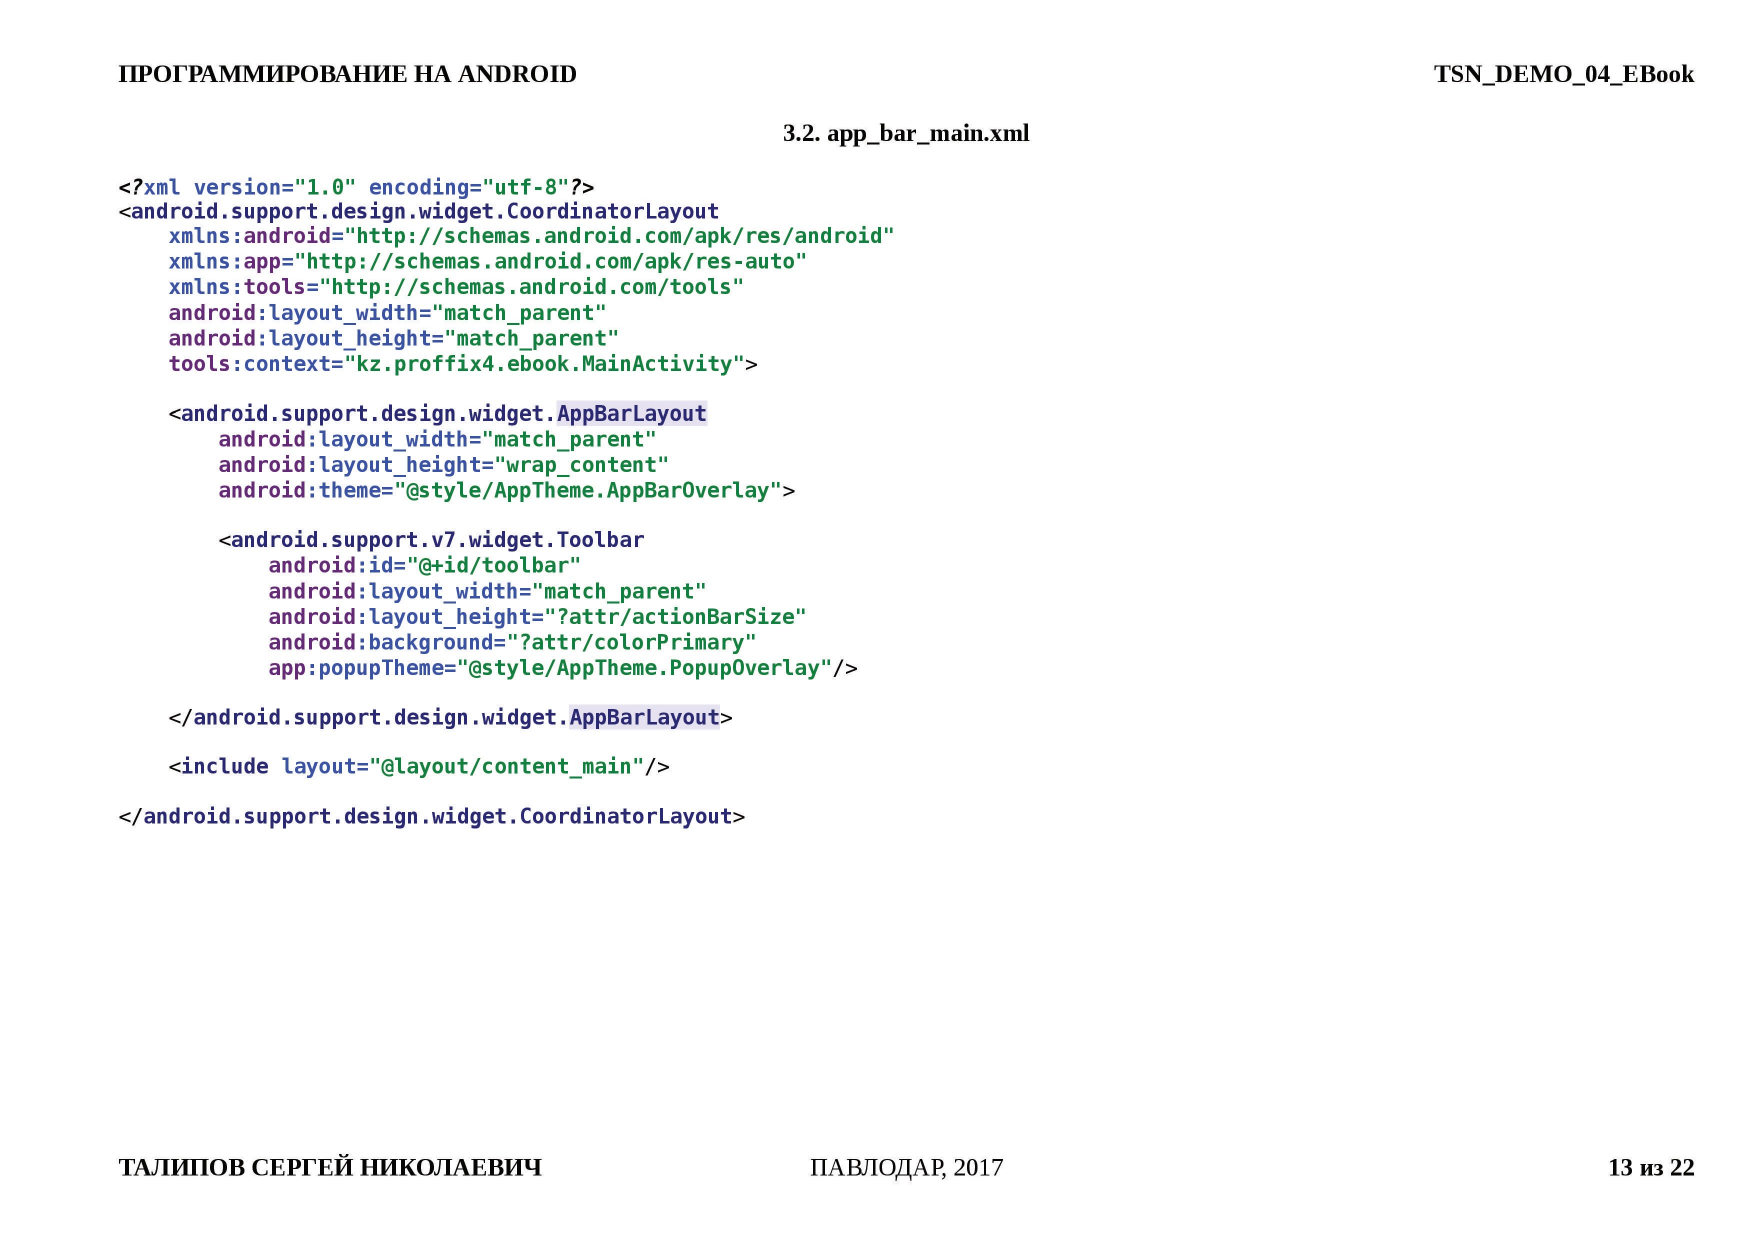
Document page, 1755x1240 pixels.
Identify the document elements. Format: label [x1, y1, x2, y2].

text_box [0, 0, 1754, 1240]
